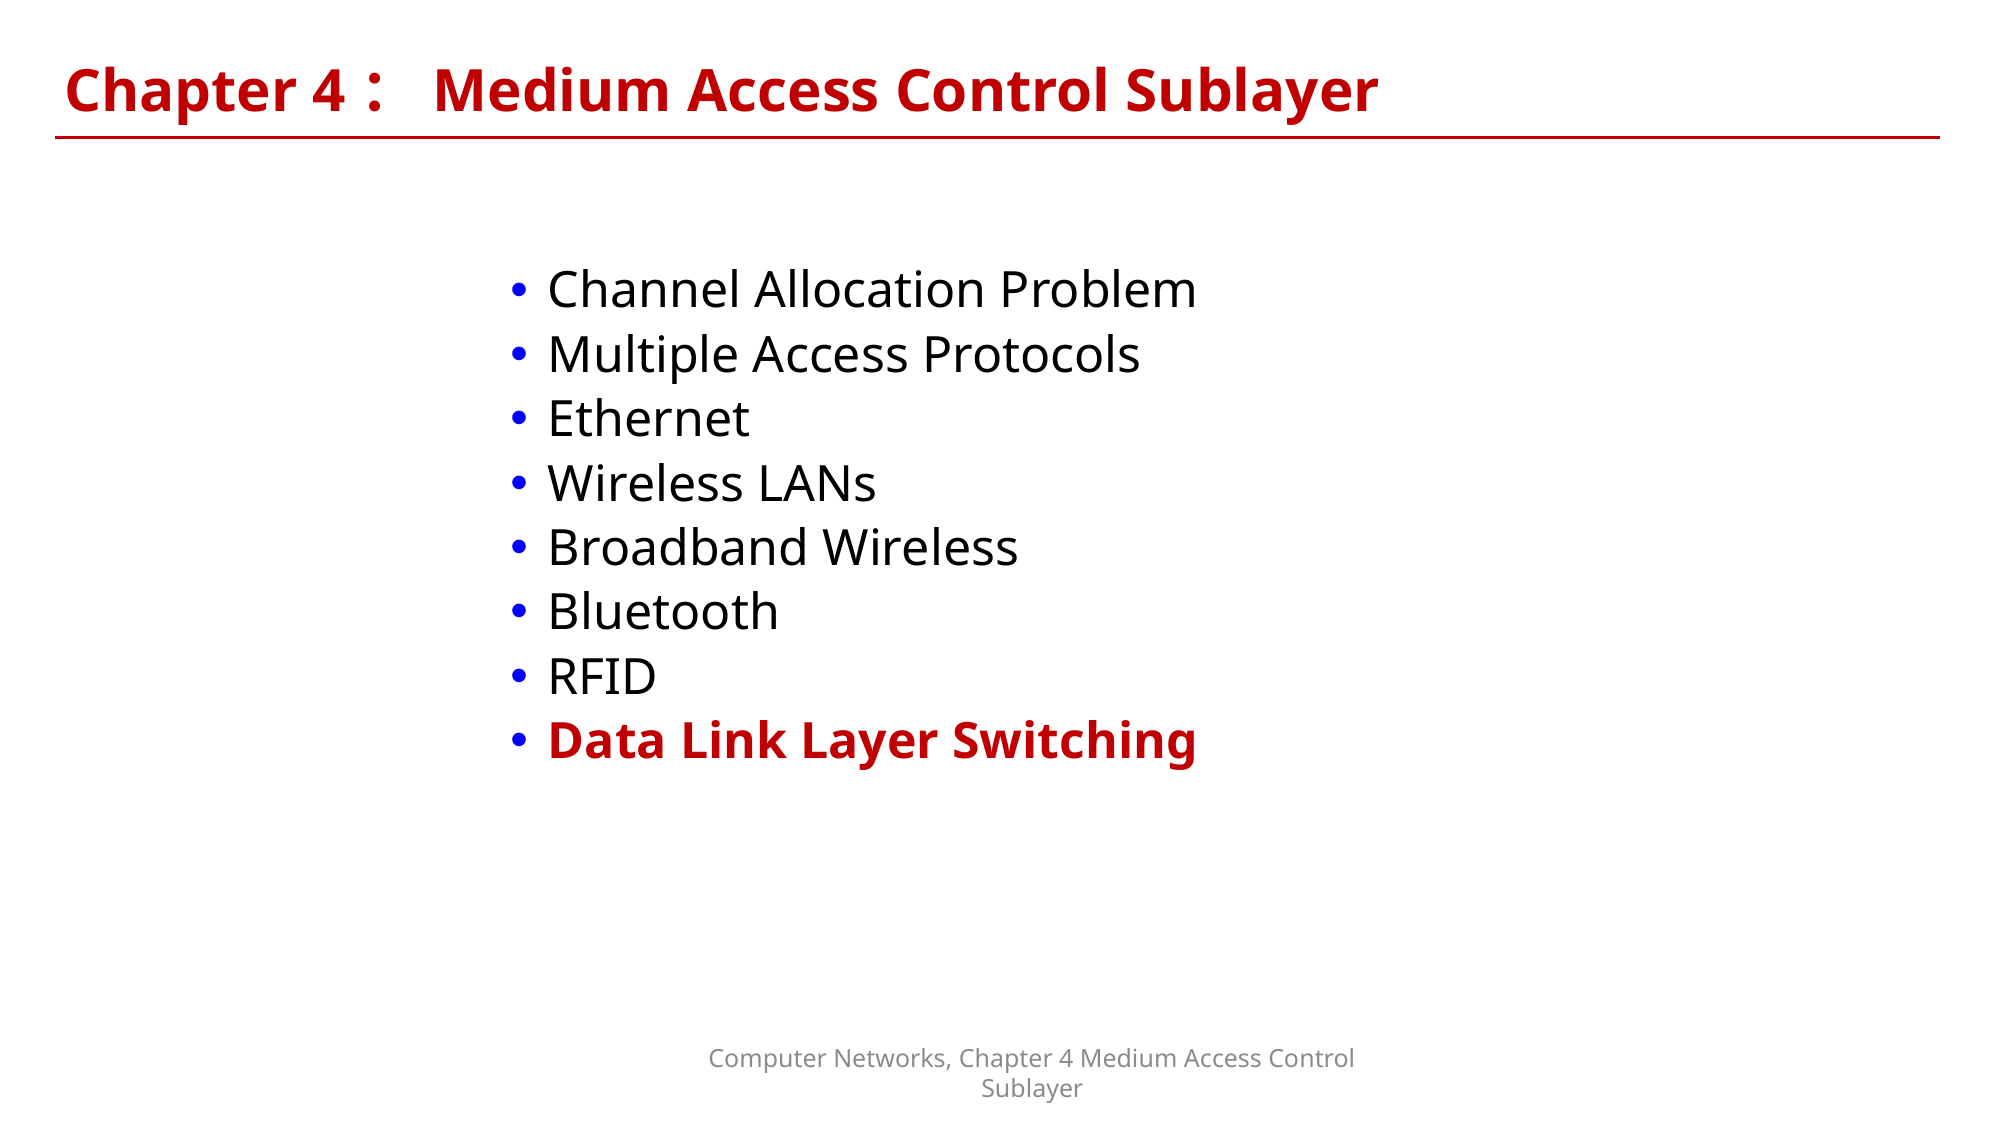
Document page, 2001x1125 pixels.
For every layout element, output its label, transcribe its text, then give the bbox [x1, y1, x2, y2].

text_box Channel Allocation Problem Multiple Access Protocols Ethernet Wireless LANs Broadband Wireless Bluetooth RFID Data Link Layer Switching [420, 257, 1518, 832]
footer Computer Networks, Chapter 4 Medium Access Control Sublayer [662, 1042, 1403, 1103]
text_box Chapter 4：Medium Access Control Sublayer [49, 45, 1972, 130]
